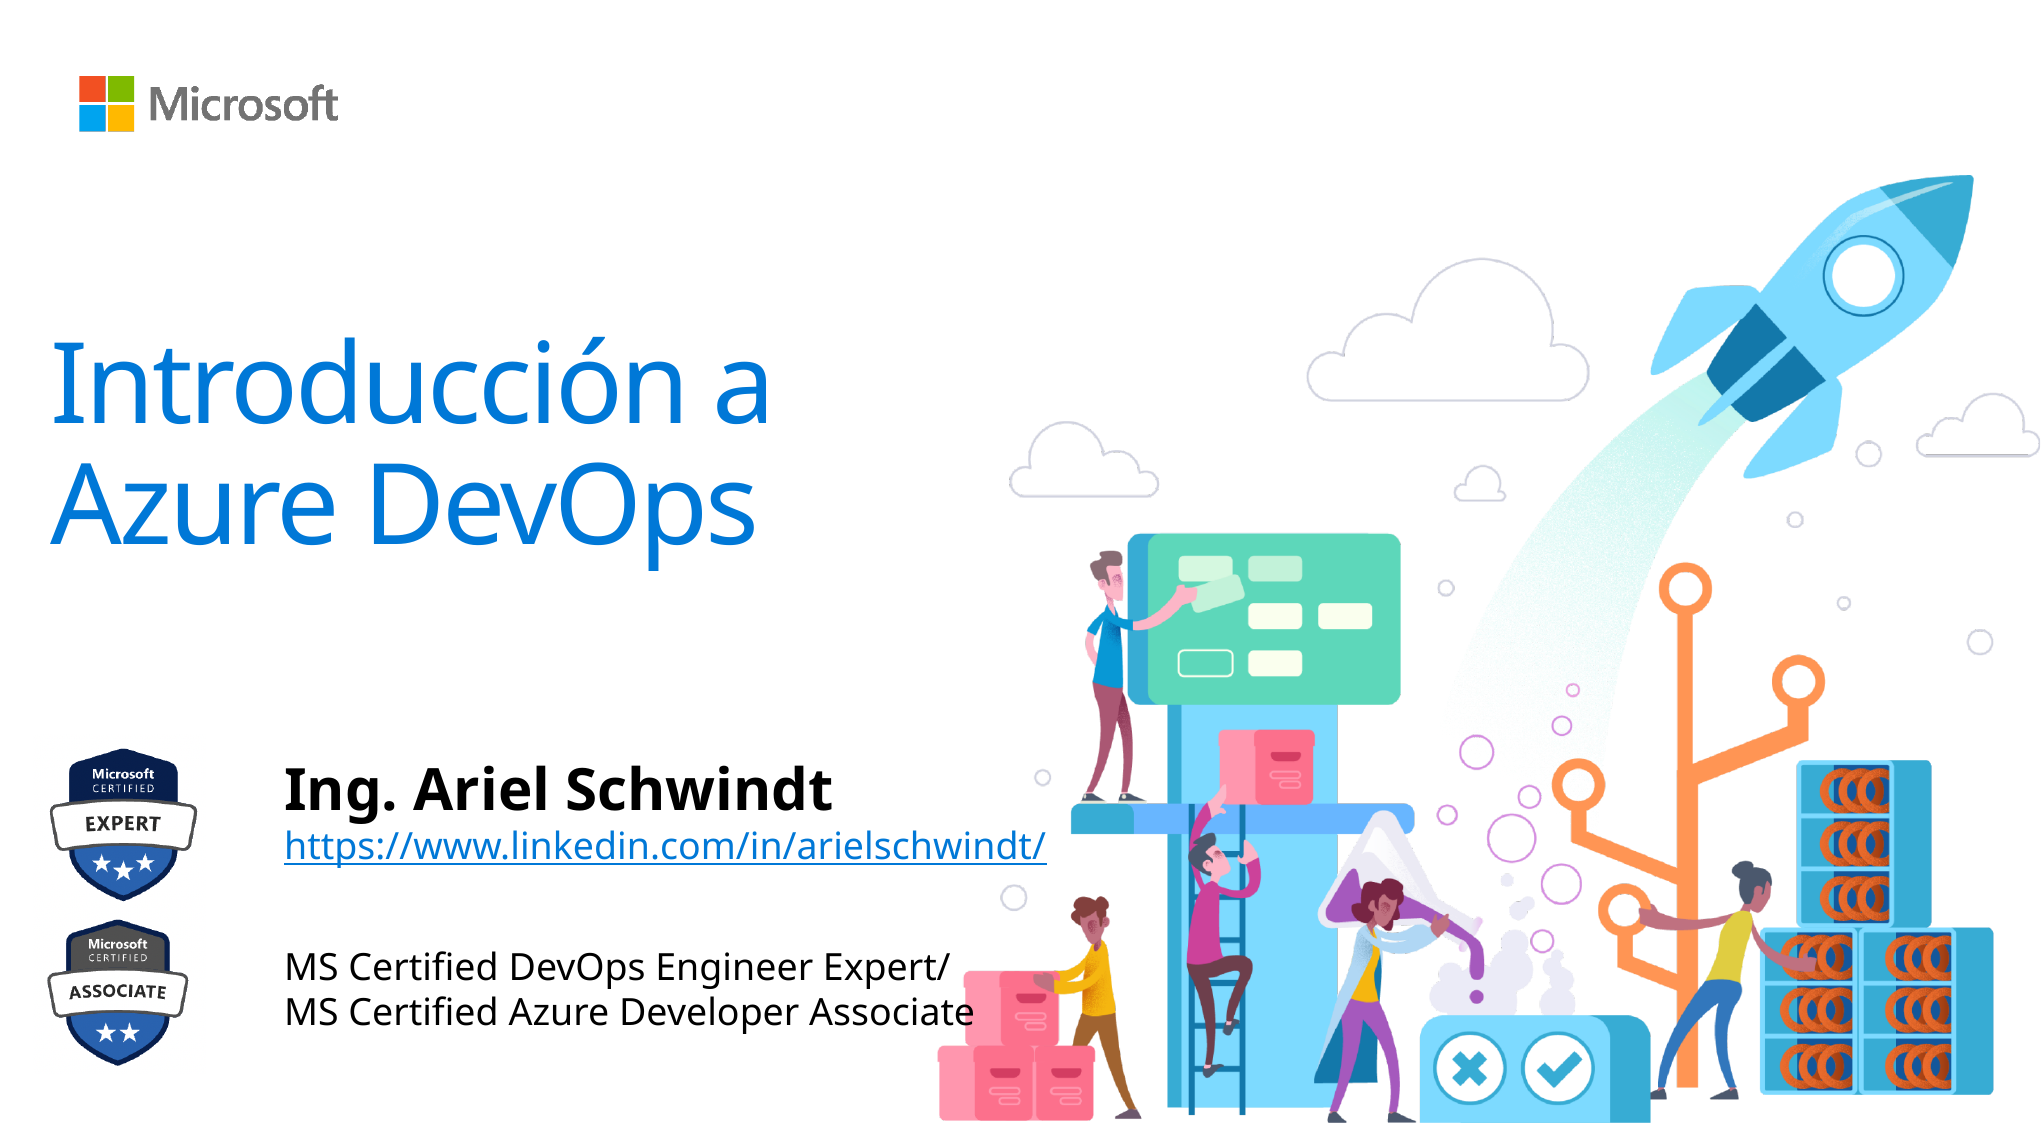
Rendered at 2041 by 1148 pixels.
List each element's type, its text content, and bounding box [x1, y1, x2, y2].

picture [33, 733, 207, 1074]
picture [936, 175, 2041, 1124]
text_box Ing. Ariel Schwindt https://www.linkedin.com/in/arielschwindt/ MS Certified DevOps Engineer Expert/ MS Certified Azure Developer Associate [284, 752, 936, 1074]
picture [43, 42, 373, 164]
title Introducción a Azure DevOps [50, 434, 936, 735]
